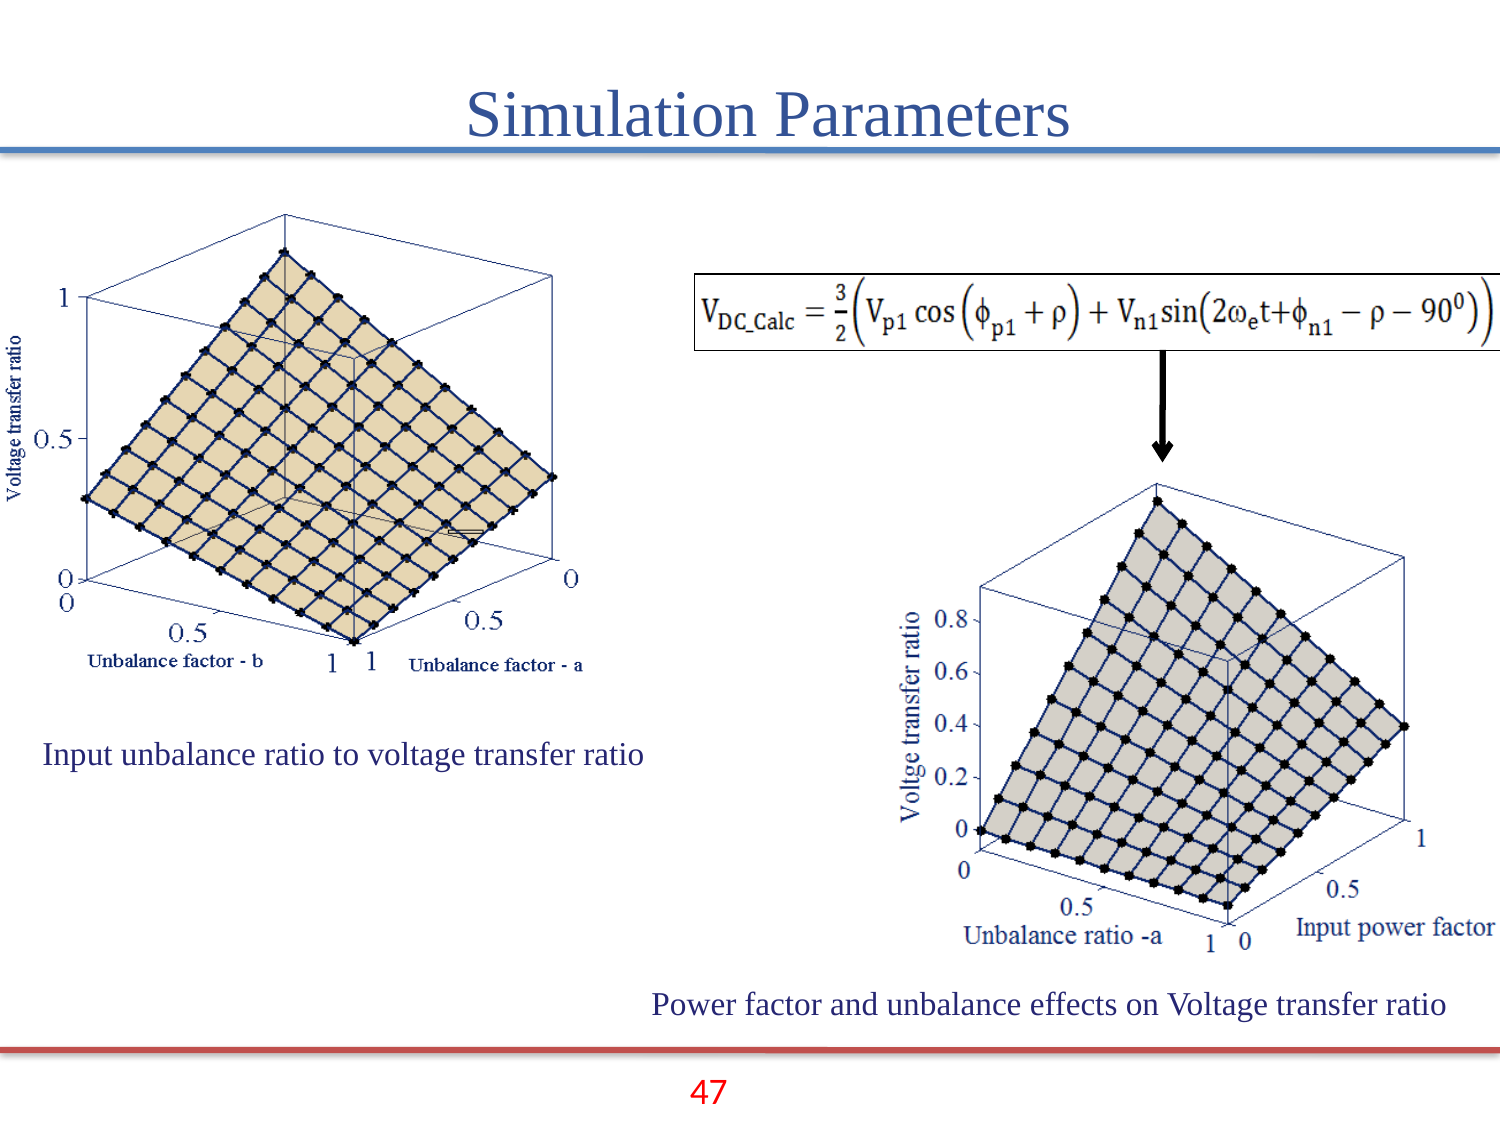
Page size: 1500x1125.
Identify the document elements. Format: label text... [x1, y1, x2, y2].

text_box Simulation Parameters [112, 62, 1425, 148]
text_box 47 [674, 1060, 763, 1120]
picture [0, 187, 601, 688]
text_box Input unbalance ratio to voltage transfer ratio [0, 724, 688, 780]
picture [695, 274, 1500, 351]
picture [880, 470, 1500, 963]
text_box Power factor and unbalance effects on Voltage transfer ratio [599, 974, 1500, 1030]
